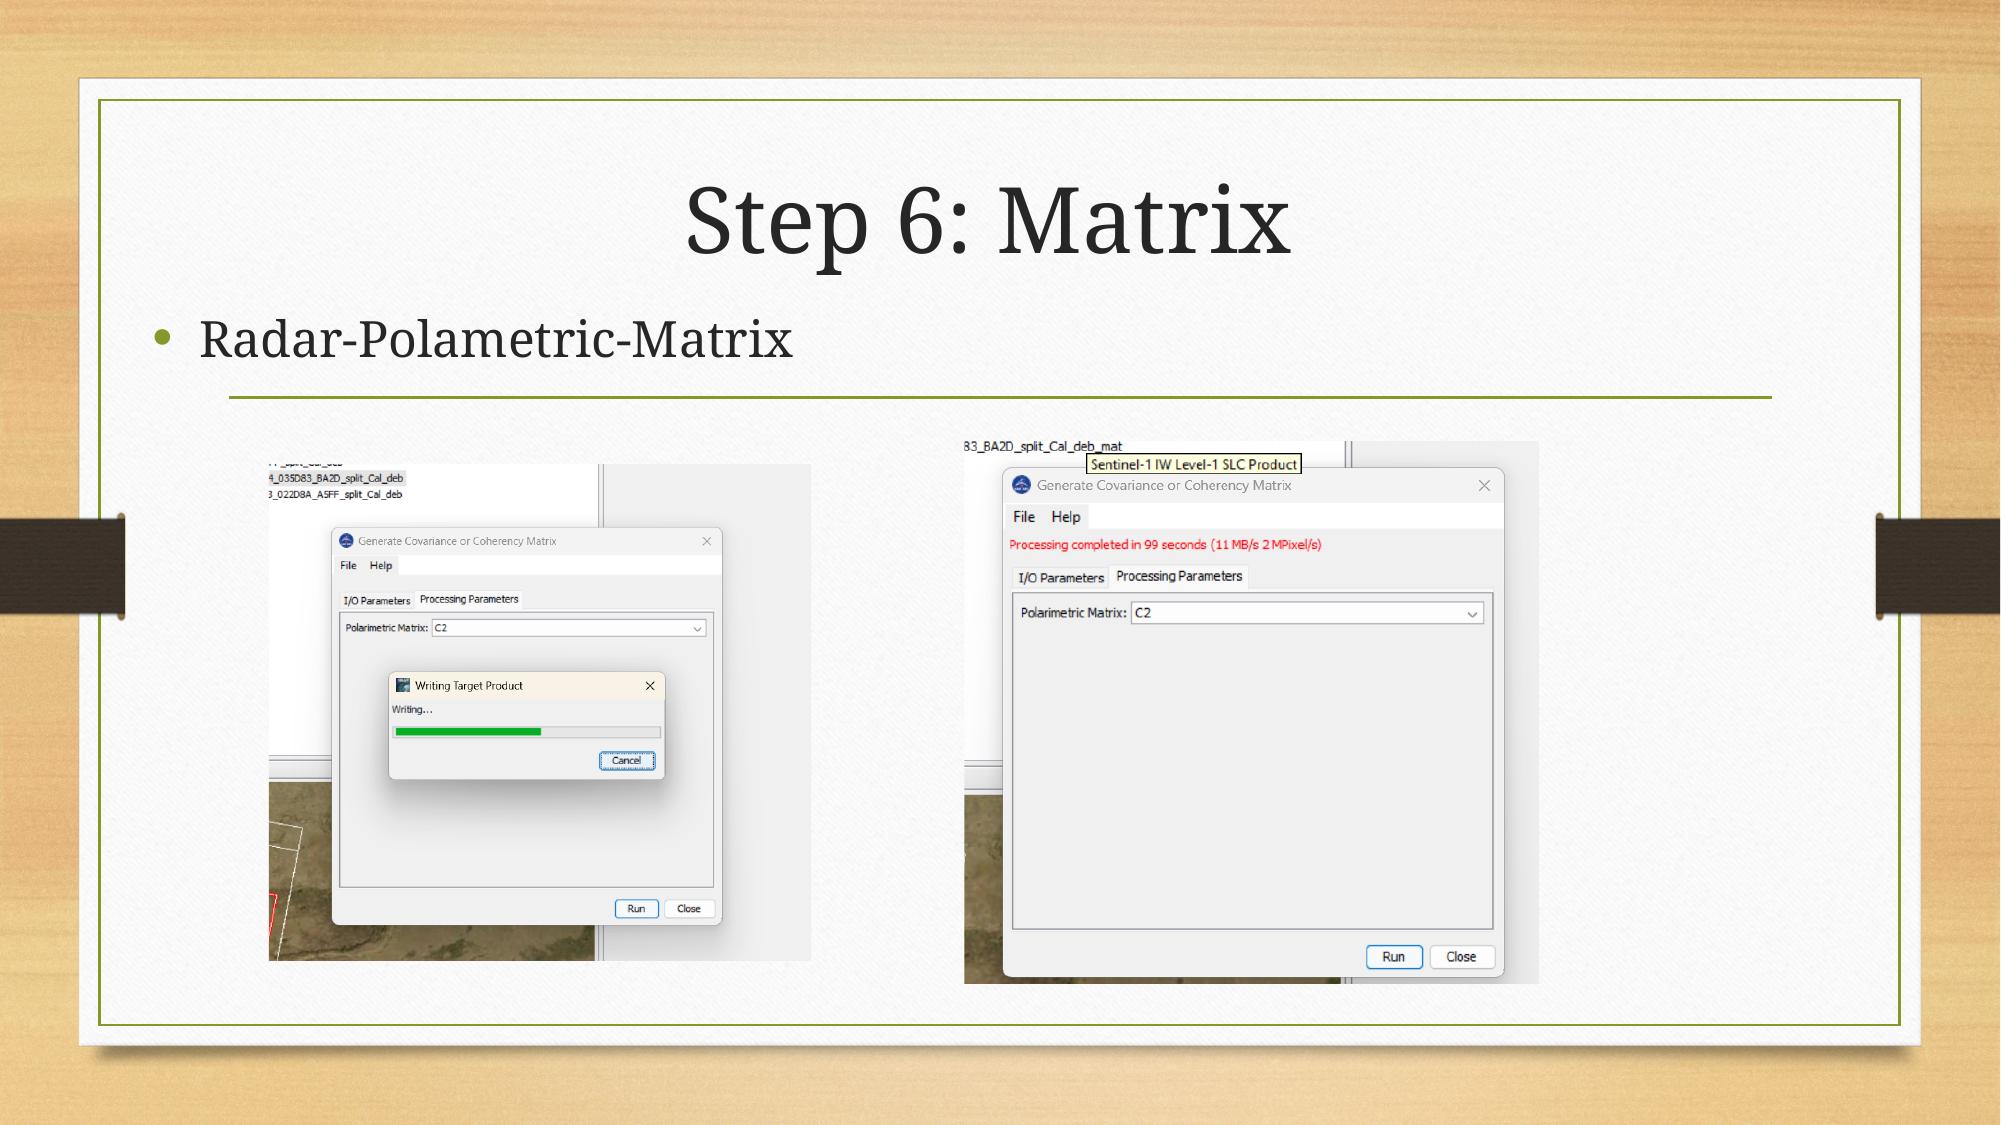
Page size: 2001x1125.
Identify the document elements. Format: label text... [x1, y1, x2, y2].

picture [0, 0, 2001, 1125]
list Radar-Polametric-Matrix [137, 299, 1863, 387]
title Step 6: Matrix [212, 110, 1788, 299]
